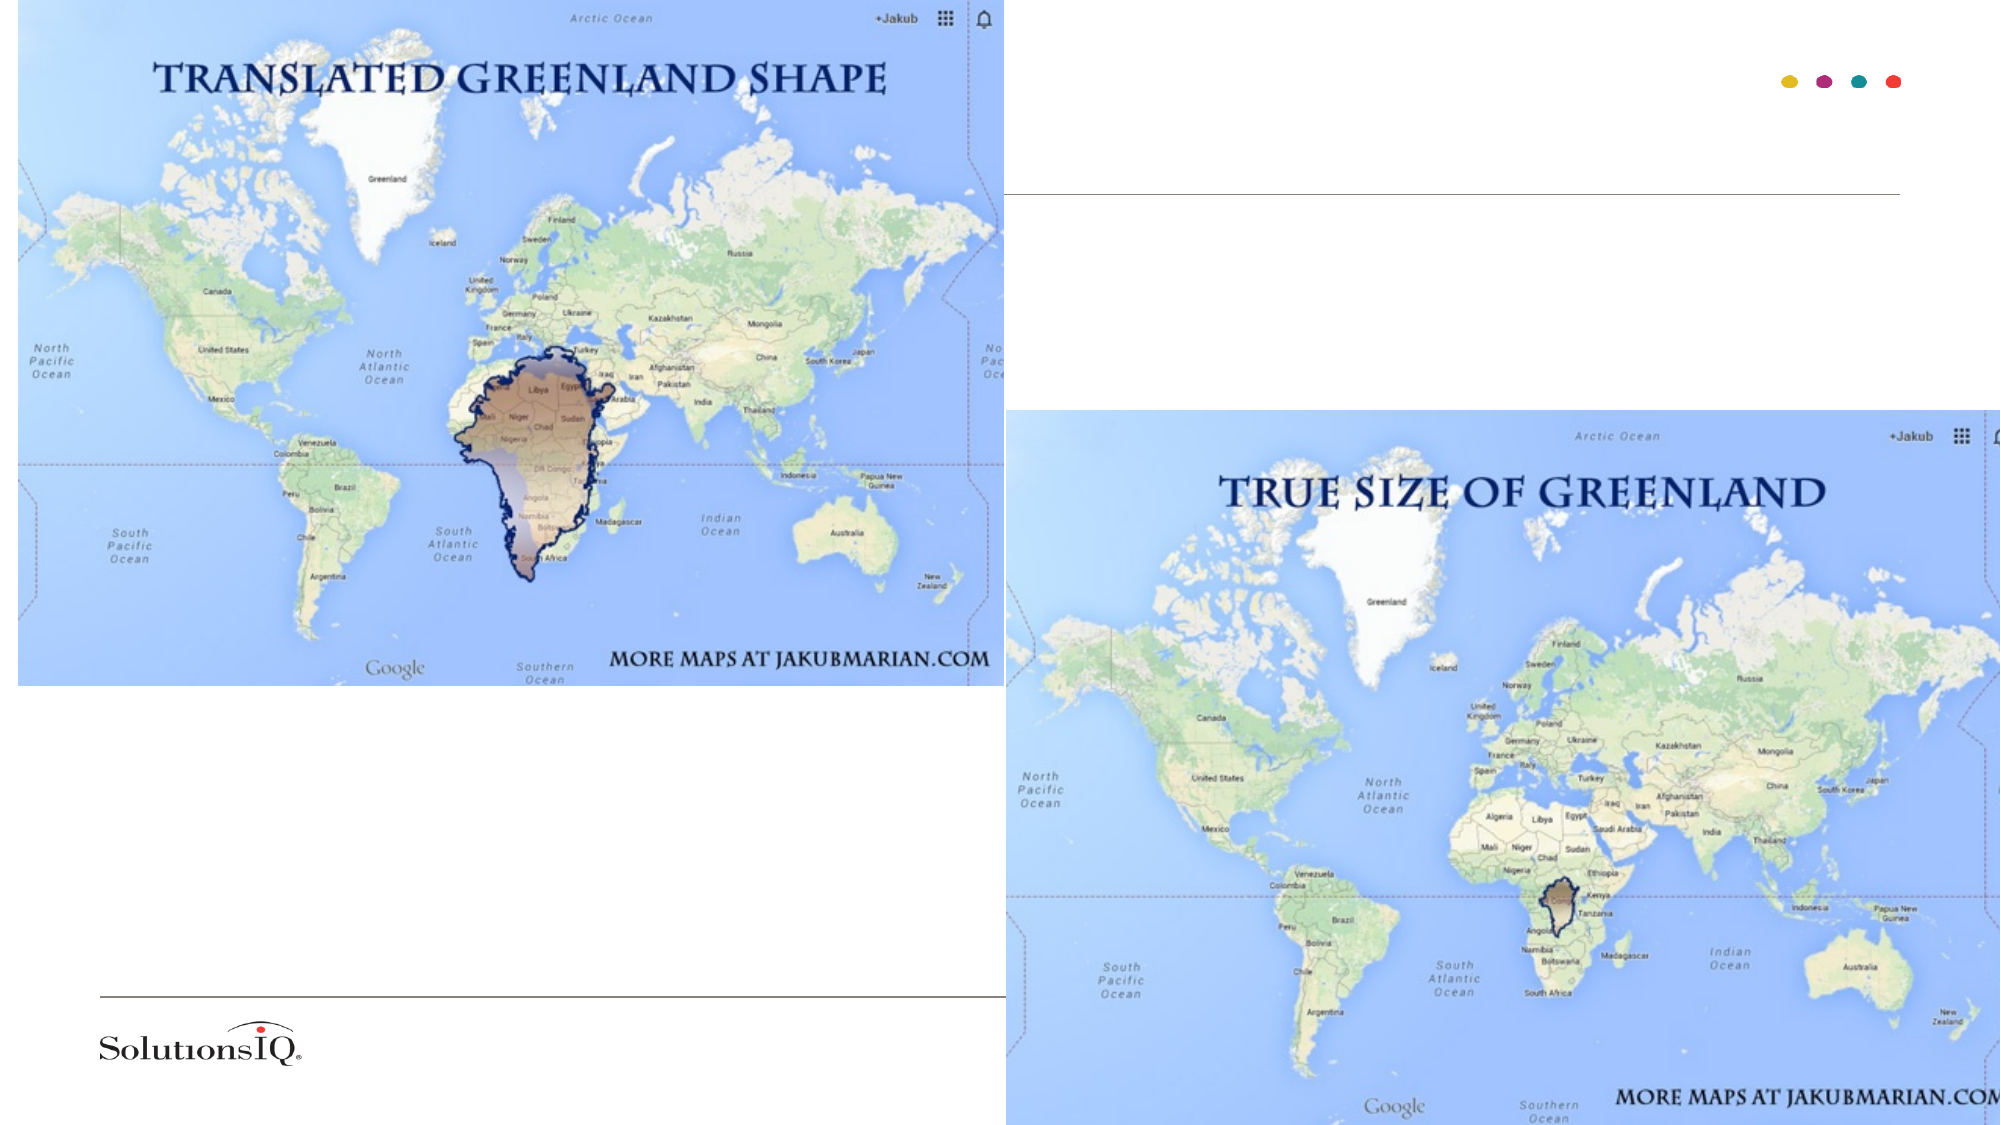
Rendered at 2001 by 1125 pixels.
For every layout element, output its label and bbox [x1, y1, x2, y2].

picture [1006, 410, 2000, 1125]
picture [1781, 75, 1901, 88]
picture [100, 1021, 303, 1066]
list [18, 0, 1004, 686]
